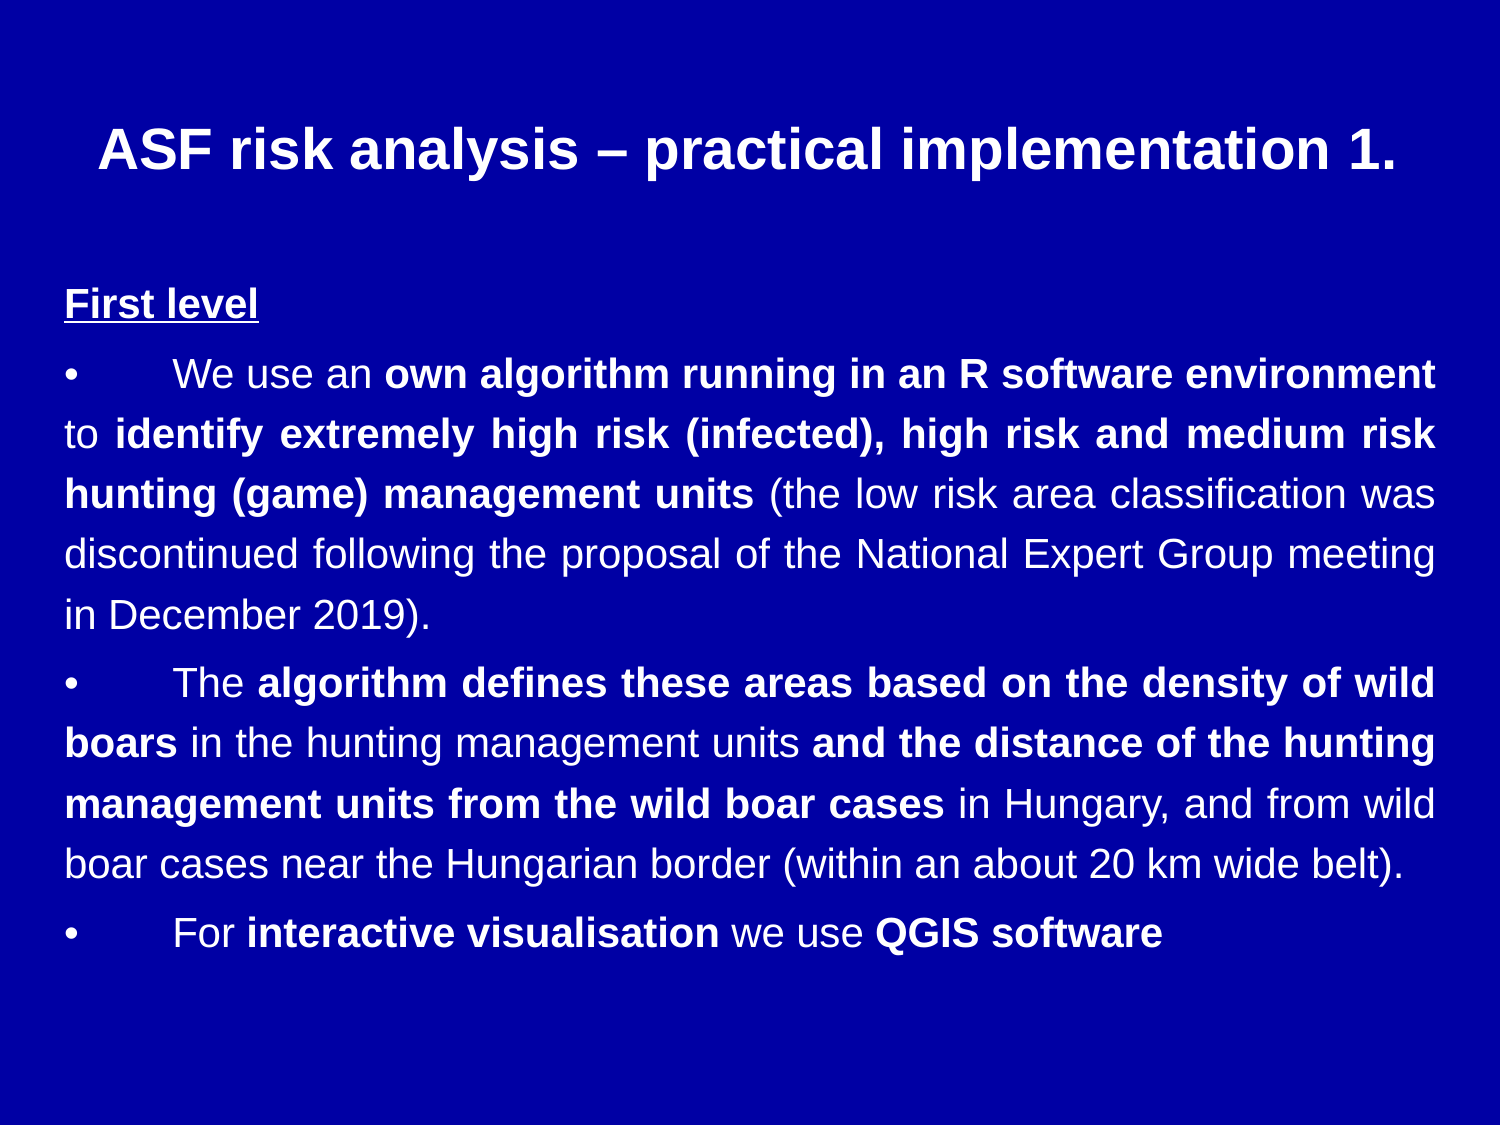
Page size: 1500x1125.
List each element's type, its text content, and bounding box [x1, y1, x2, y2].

title ASF risk analysis – practical implementation 1. [49, 37, 1446, 255]
list First level • We use an own algorithm running in an R software environment to identify extremely high risk (infected), high risk and medium risk hunting (game) management units (the low risk area classification was discontinued following the proposal of the National Expert Group meeting in December 2019). • The algorithm defines these areas based on the density of wild boars in the hunting management units and the distance of the hunting management units from the wild boar cases in Hungary, and from wild boar cases near the Hungarian border (within an about 20 km wide belt). • For interactive visualisation we use QGIS software [49, 275, 1451, 1001]
